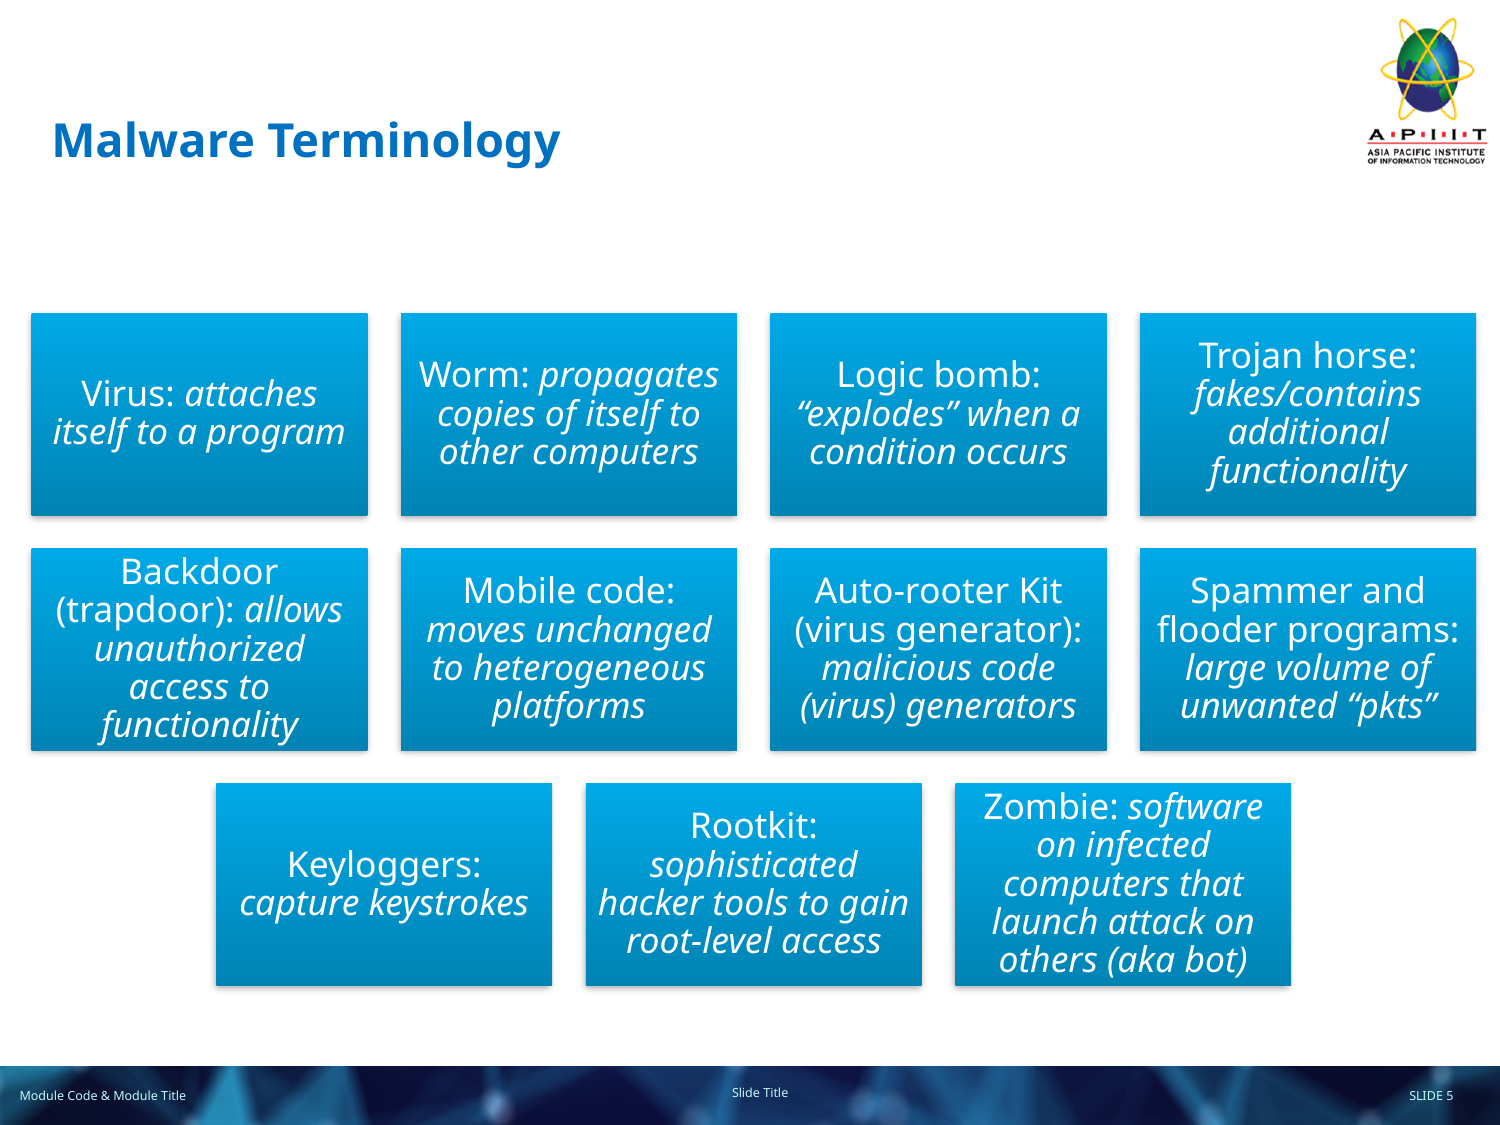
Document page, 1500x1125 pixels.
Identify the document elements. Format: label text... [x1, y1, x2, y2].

title Malware Terminology [36, 45, 1323, 233]
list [30, 278, 1477, 1021]
picture [0, 1066, 1500, 1125]
picture [1353, 0, 1500, 182]
